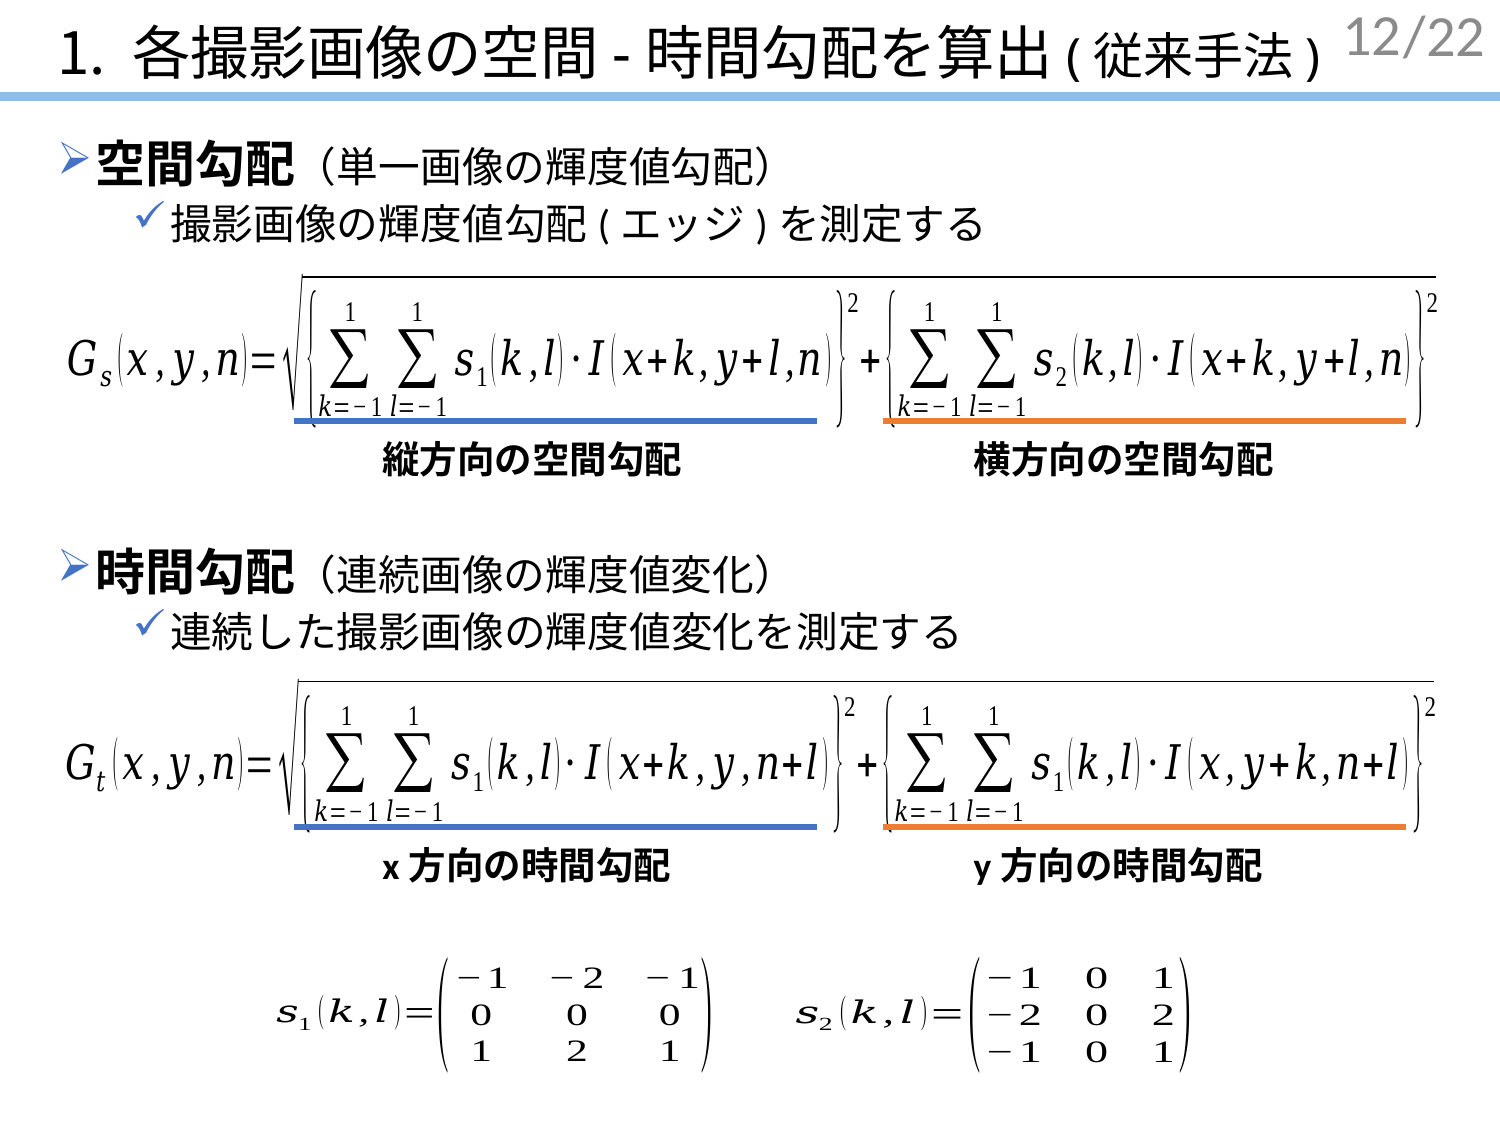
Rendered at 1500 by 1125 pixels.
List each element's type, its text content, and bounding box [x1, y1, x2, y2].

text_box y方向の時間勾配 [958, 835, 1351, 895]
title 各撮影画像の空間-時間勾配を算出(従来手法) [42, 0, 1458, 112]
text_box 縦方向の空間勾配 [367, 428, 760, 489]
text_box 横方向の空間勾配 [958, 428, 1351, 489]
slide_number 12 [1078, 2, 1417, 63]
text_box x方向の時間勾配 [367, 835, 760, 895]
text_box 空間勾配（単一画像の輝度値勾配） 撮影画像の輝度値勾配(エッジ)を測定する 時間勾配（連続画像の輝度値変化） 連続した撮影画像の輝度値変化を測定する [42, 132, 1458, 1014]
